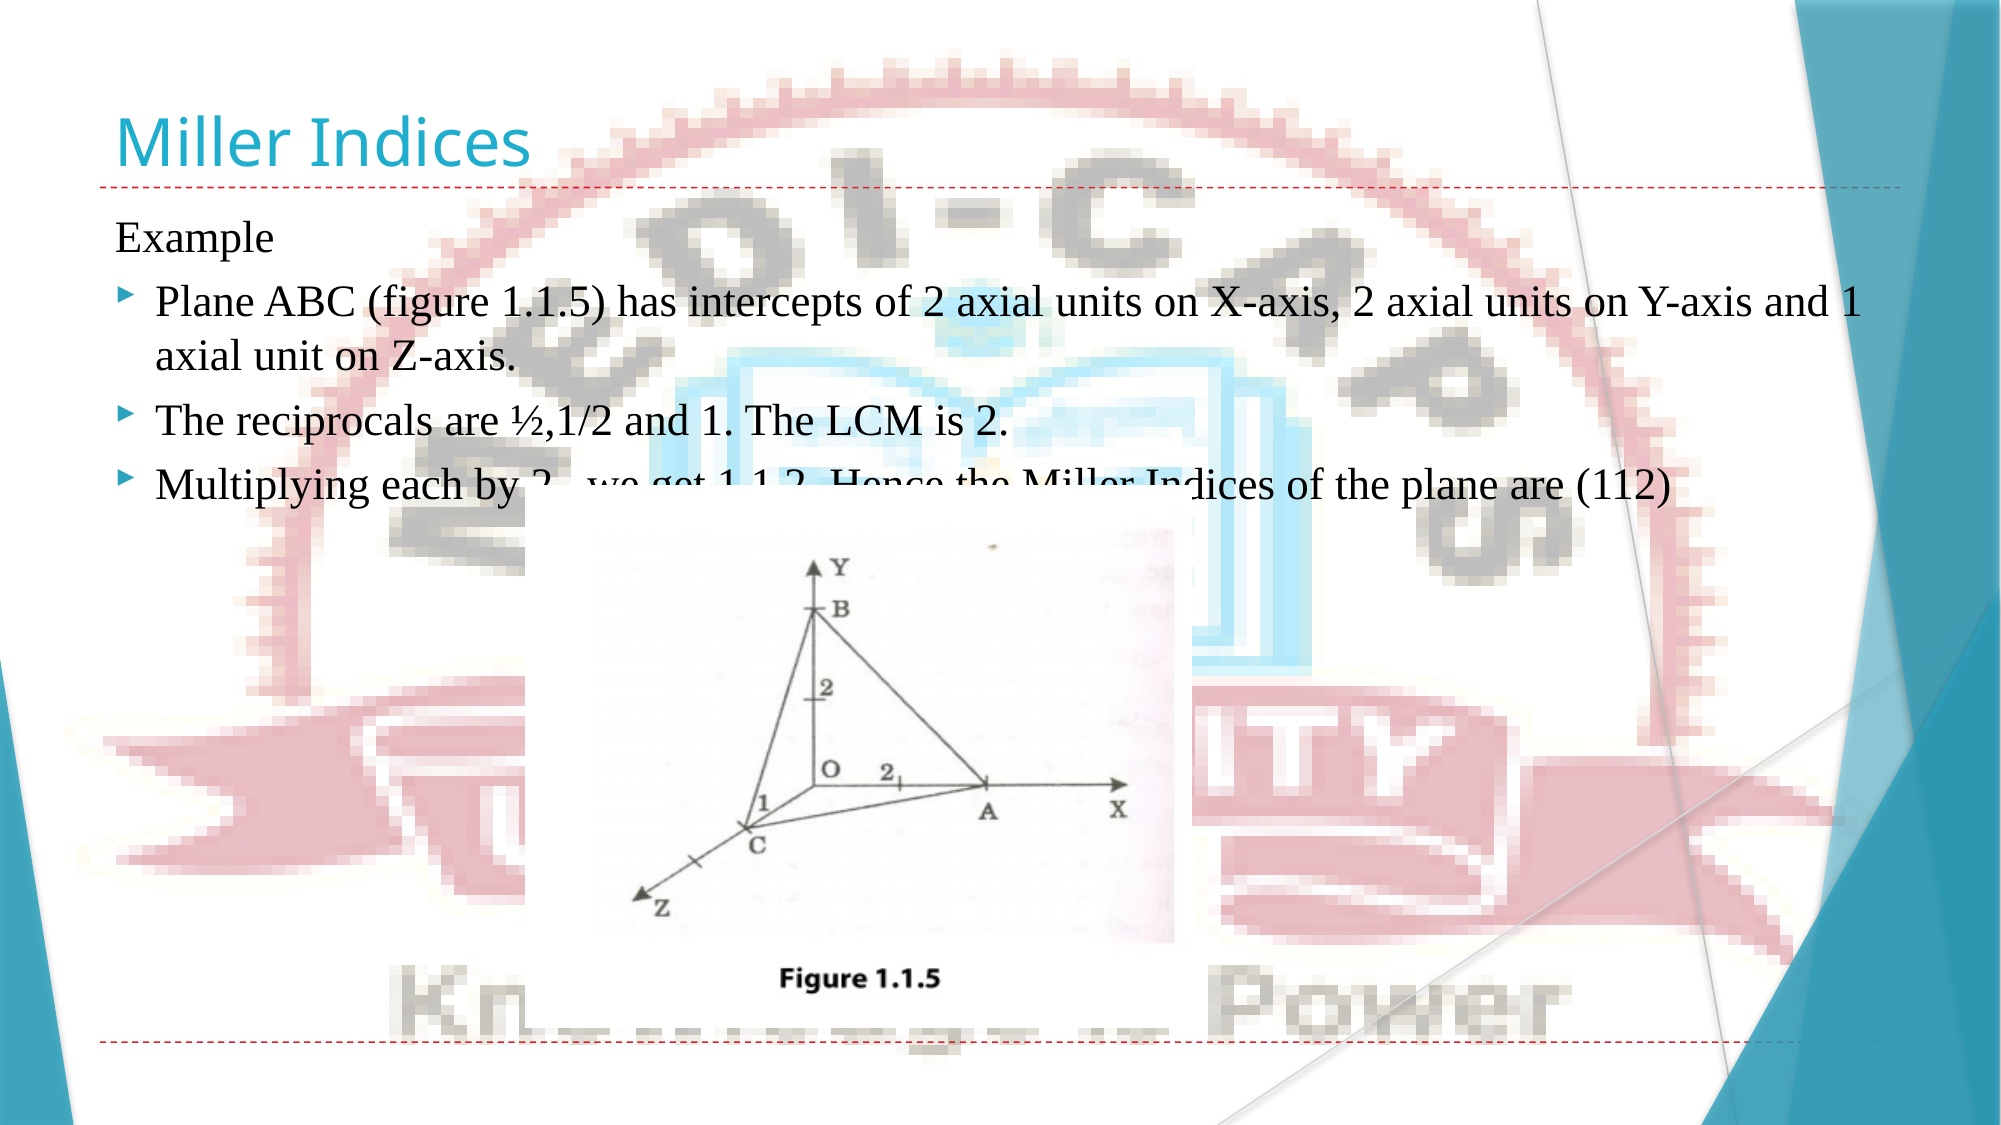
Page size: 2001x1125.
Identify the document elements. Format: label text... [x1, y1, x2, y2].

list Example Plane ABC (figure 1.1.5) has intercepts of 2 axial units on X-axis, 2 axial units on Y-axis and 1 axial unit on Z-axis. The reciprocals are ½,1/2 and 1. The LCM is 2. Multiplying each by 2 , we get 1,1,2. Hence the Miller Indices of the plane are (112) [99, 200, 1894, 519]
picture [524, 485, 1192, 1028]
title Miller Indices [99, 24, 1900, 188]
